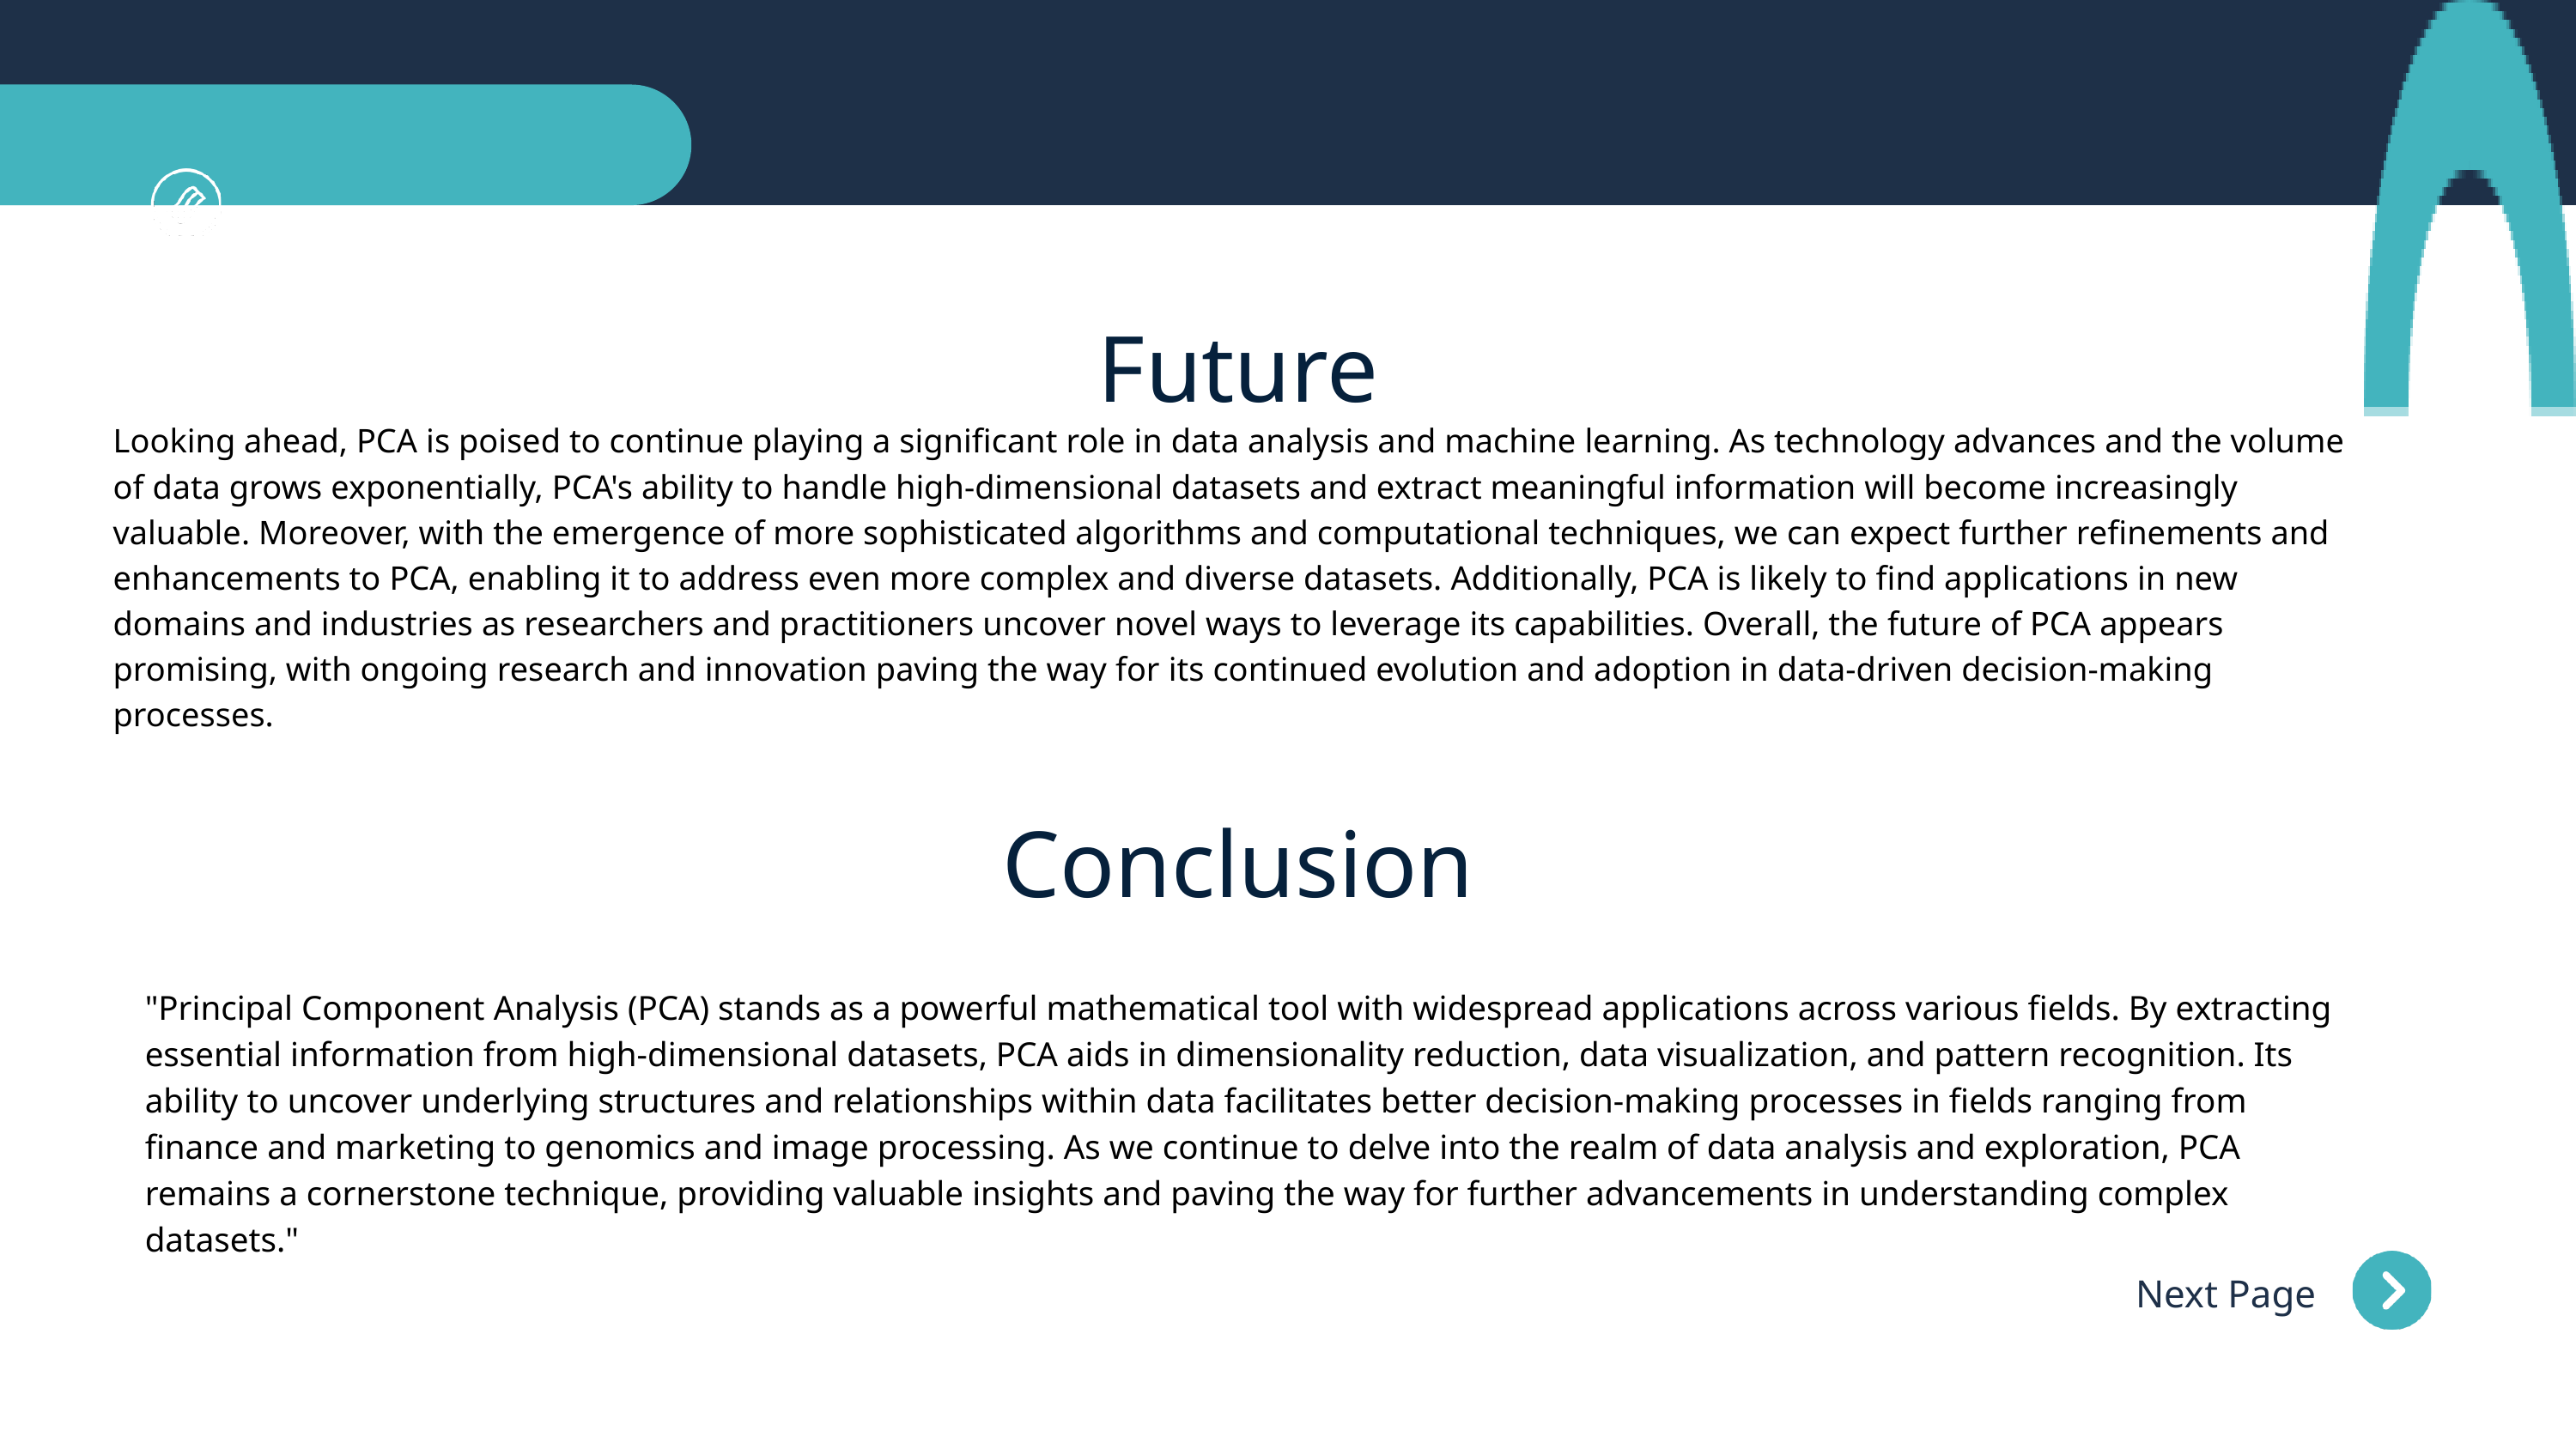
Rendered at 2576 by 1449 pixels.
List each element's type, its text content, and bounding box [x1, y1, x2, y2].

text_box [0, 0, 2364, 205]
text_box [148, 168, 222, 242]
text_box [2364, 0, 2576, 416]
text_box "Principal Component Analysis (PCA) stands as a powerful mathematical tool with widespread applications across various fields. By extracting essential information from high-dimensional datasets, PCA aids in dimensionality reduction, data visualization, and pattern recognition. Its ability to uncover underlying structures and relationships within data facilitates better decision-making processes in fields ranging from finance and marketing to genomics and image processing. As we continue to delve into the realm of data analysis and exploration, PCA remains a cornerstone technique, providing valuable insights and paving the way for further advancements in understanding complex datasets." [144, 979, 2365, 1258]
text_box Conclusion [972, 788, 1505, 917]
text_box Next Page [2002, 1263, 2317, 1316]
text_box Future [1078, 293, 1399, 414]
text_box [2352, 1251, 2432, 1331]
text_box Looking ahead, PCA is poised to continue playing a significant role in data analysis and machine learning. As technology advances and the volume of data grows exponentially, PCA's ability to handle high-dimensional datasets and extract meaningful information will become increasingly valuable. Moreover, with the emergence of more sophisticated algorithms and computational techniques, we can expect further refinements and enhancements to PCA, enabling it to address even more complex and diverse datasets. Additionally, PCA is likely to find applications in new domains and industries as researchers and practitioners uncover novel ways to leverage its capabilities. Overall, the future of PCA appears promising, with ongoing research and innovation paving the way for its continued evolution and adoption in data-driven decision-making processes. [112, 414, 2365, 733]
